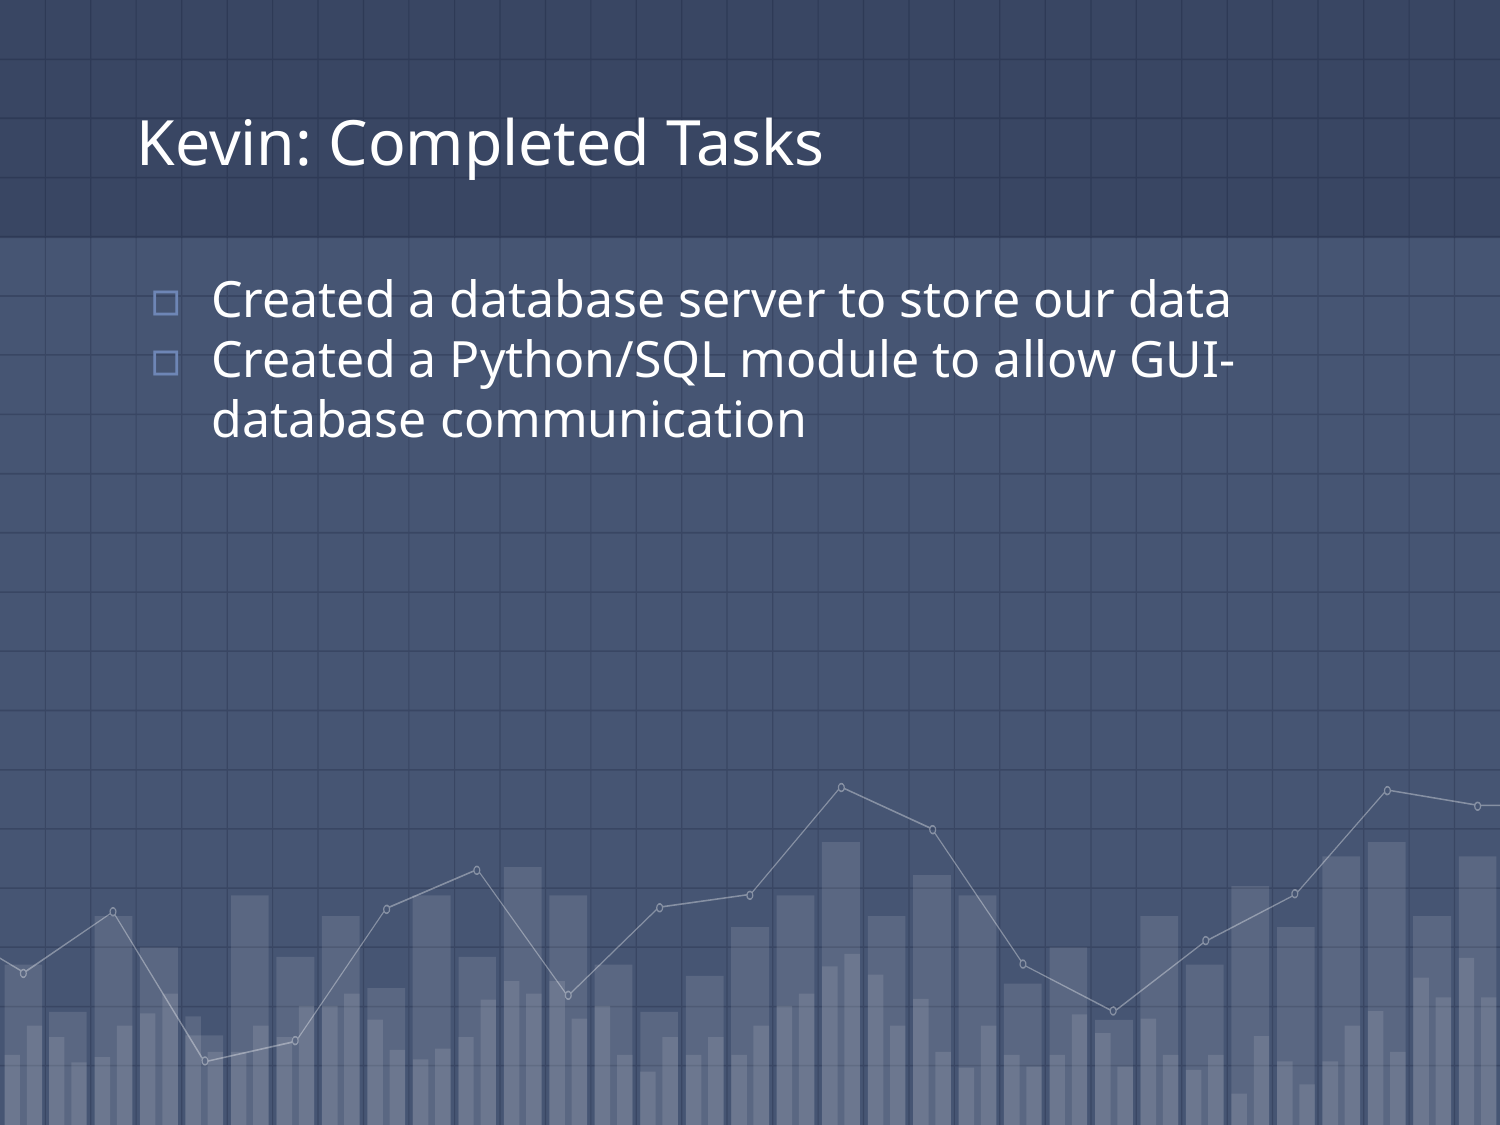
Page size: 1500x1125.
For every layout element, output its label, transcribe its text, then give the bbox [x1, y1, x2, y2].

title Kevin: Completed Tasks [121, 87, 1383, 252]
list Created a database server to store our data Created a Python/SQL module to allow GUI-database communication [121, 252, 1383, 930]
